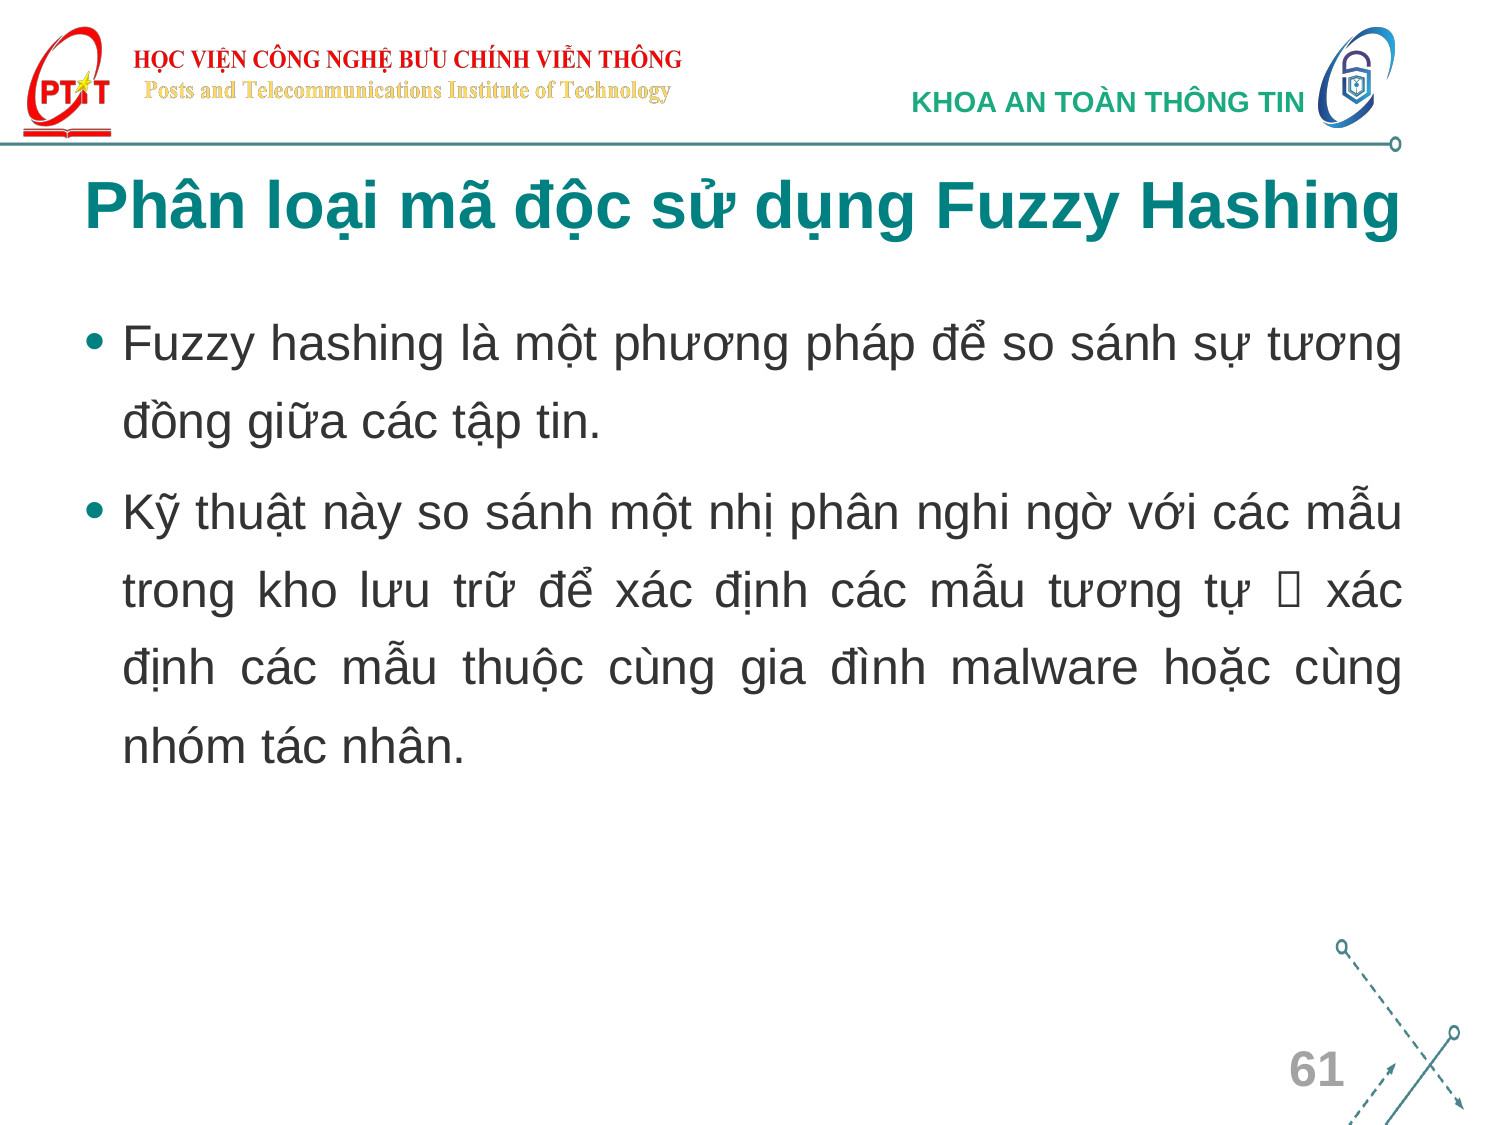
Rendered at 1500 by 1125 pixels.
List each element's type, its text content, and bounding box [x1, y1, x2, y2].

picture [1318, 27, 1395, 128]
list Fuzzy hashing là một phương pháp để so sánh sự tương đồng giữa các tập tin. Kỹ thuật này so sánh một nhị phân nghi ngờ với các mẫu trong kho lưu trữ để xác định các mẫu tương tự  xác định các mẫu thuộc cùng gia đình malware hoặc cùng nhóm tác nhân. [69, 285, 1419, 1059]
picture [0, 18, 695, 147]
title Phân loại mã độc sử dụng Fuzzy Hashing [69, 163, 1419, 261]
